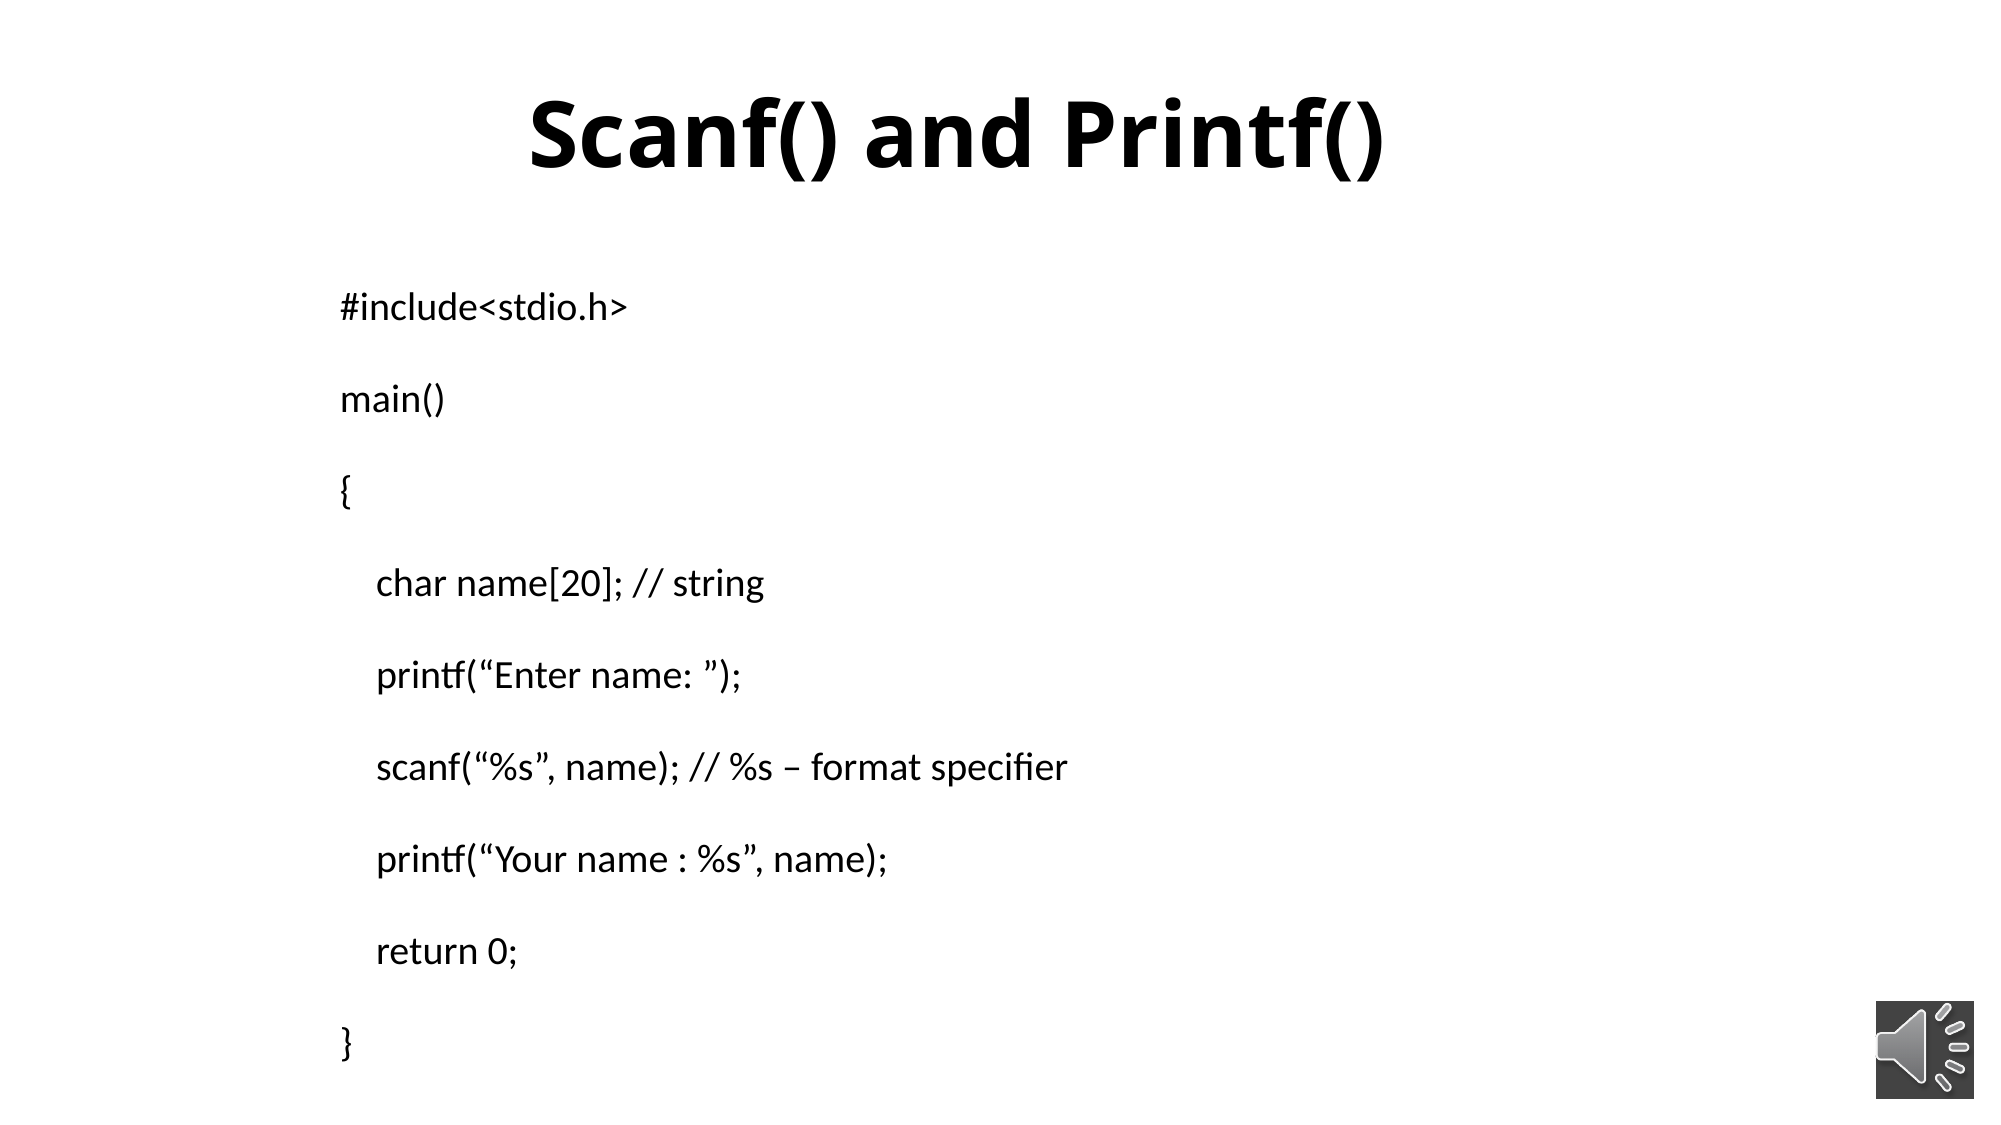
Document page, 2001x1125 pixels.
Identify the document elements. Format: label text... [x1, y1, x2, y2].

list #include<stdio.h> main() { char name[20]; // string printf(“Enter name: ”); scanf(“%s”, name); // %s – format specifier printf(“Your name : %s”, name); return 0; } [324, 249, 1675, 1077]
picture [1874, 999, 1975, 1100]
title Scanf() and Printf() [238, 52, 1675, 224]
